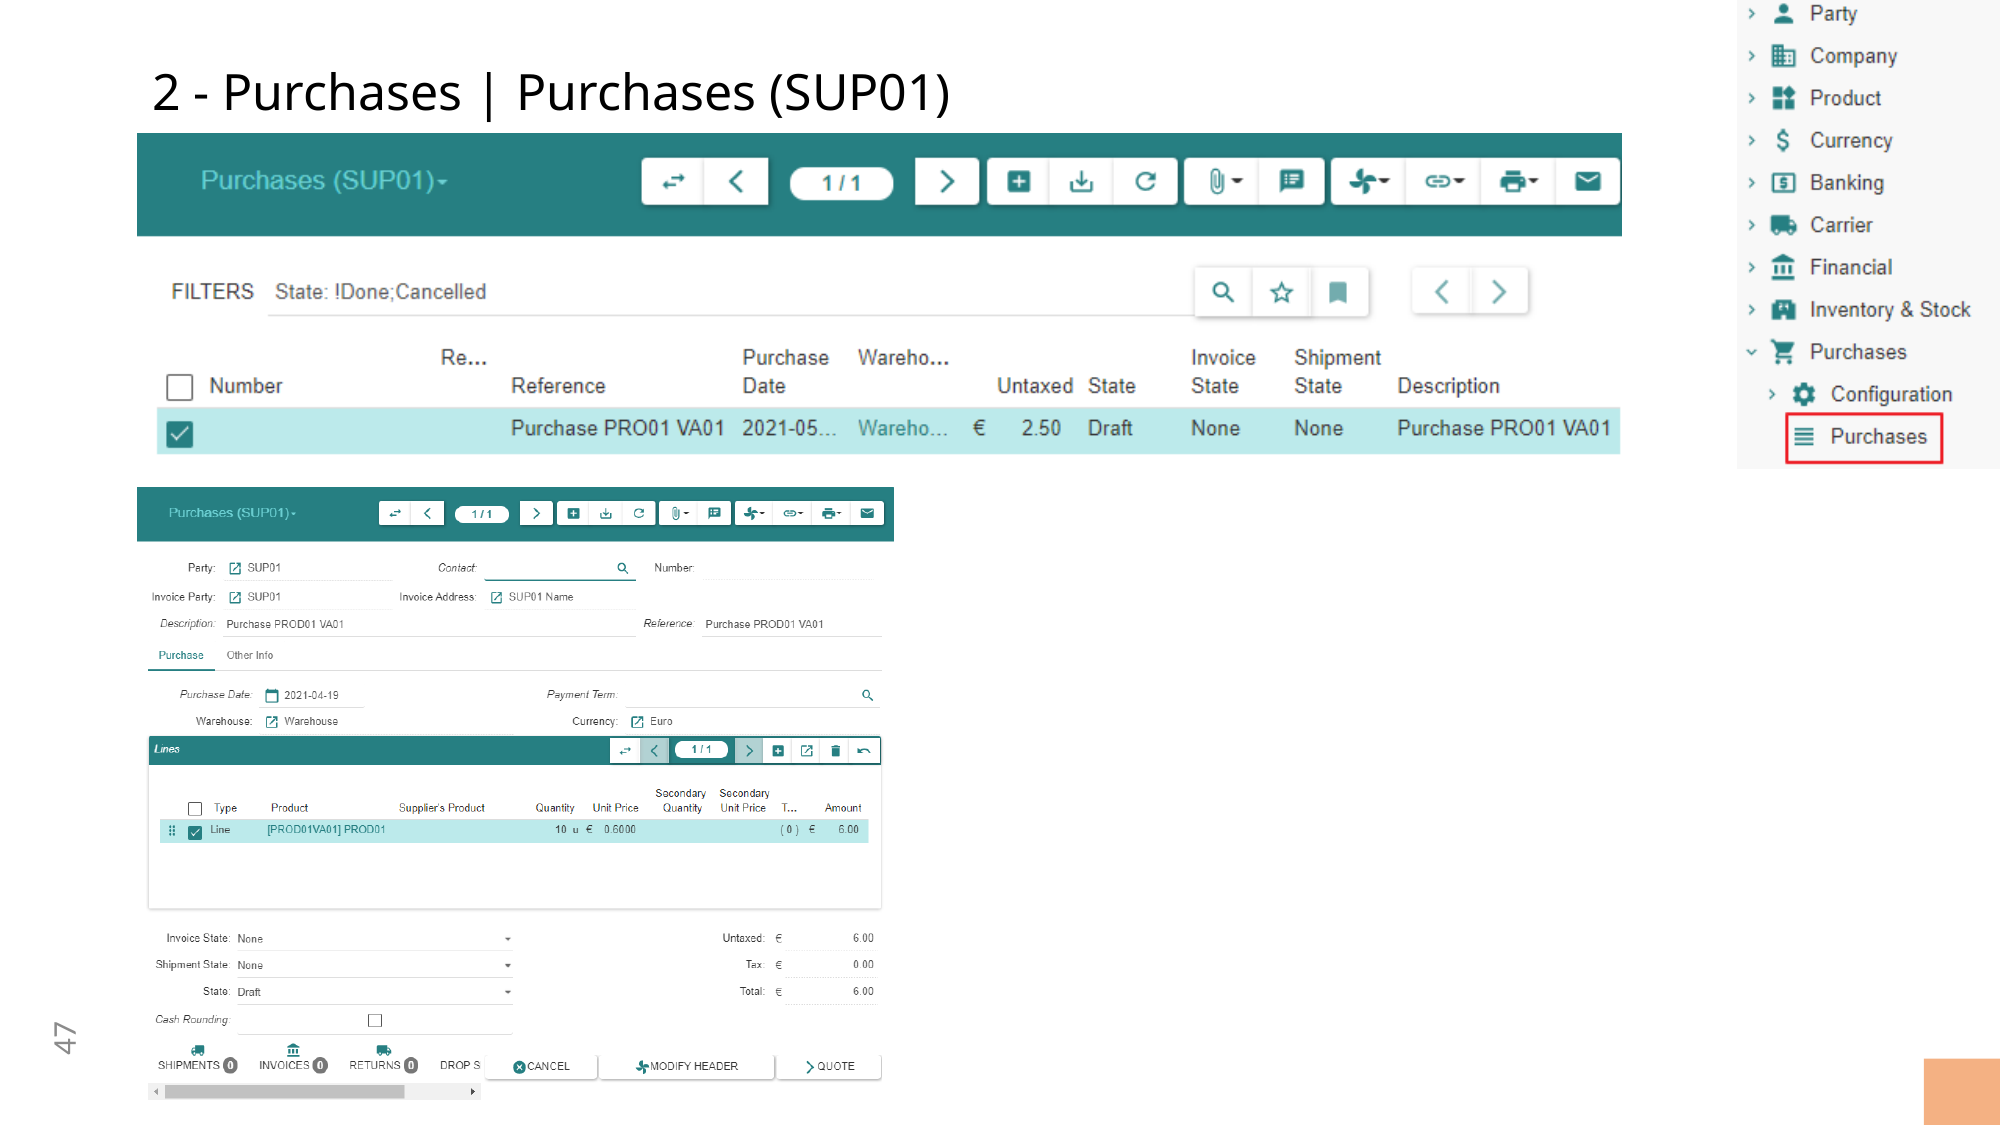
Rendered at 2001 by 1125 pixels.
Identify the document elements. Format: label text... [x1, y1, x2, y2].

picture [137, 133, 1622, 456]
picture [1737, 0, 2000, 469]
text_box [1923, 1058, 2000, 1125]
title 2 - Purchases | Purchases (SUP01) [137, 59, 1737, 136]
picture [137, 487, 894, 1111]
slide_number 47 [32, 969, 93, 1108]
